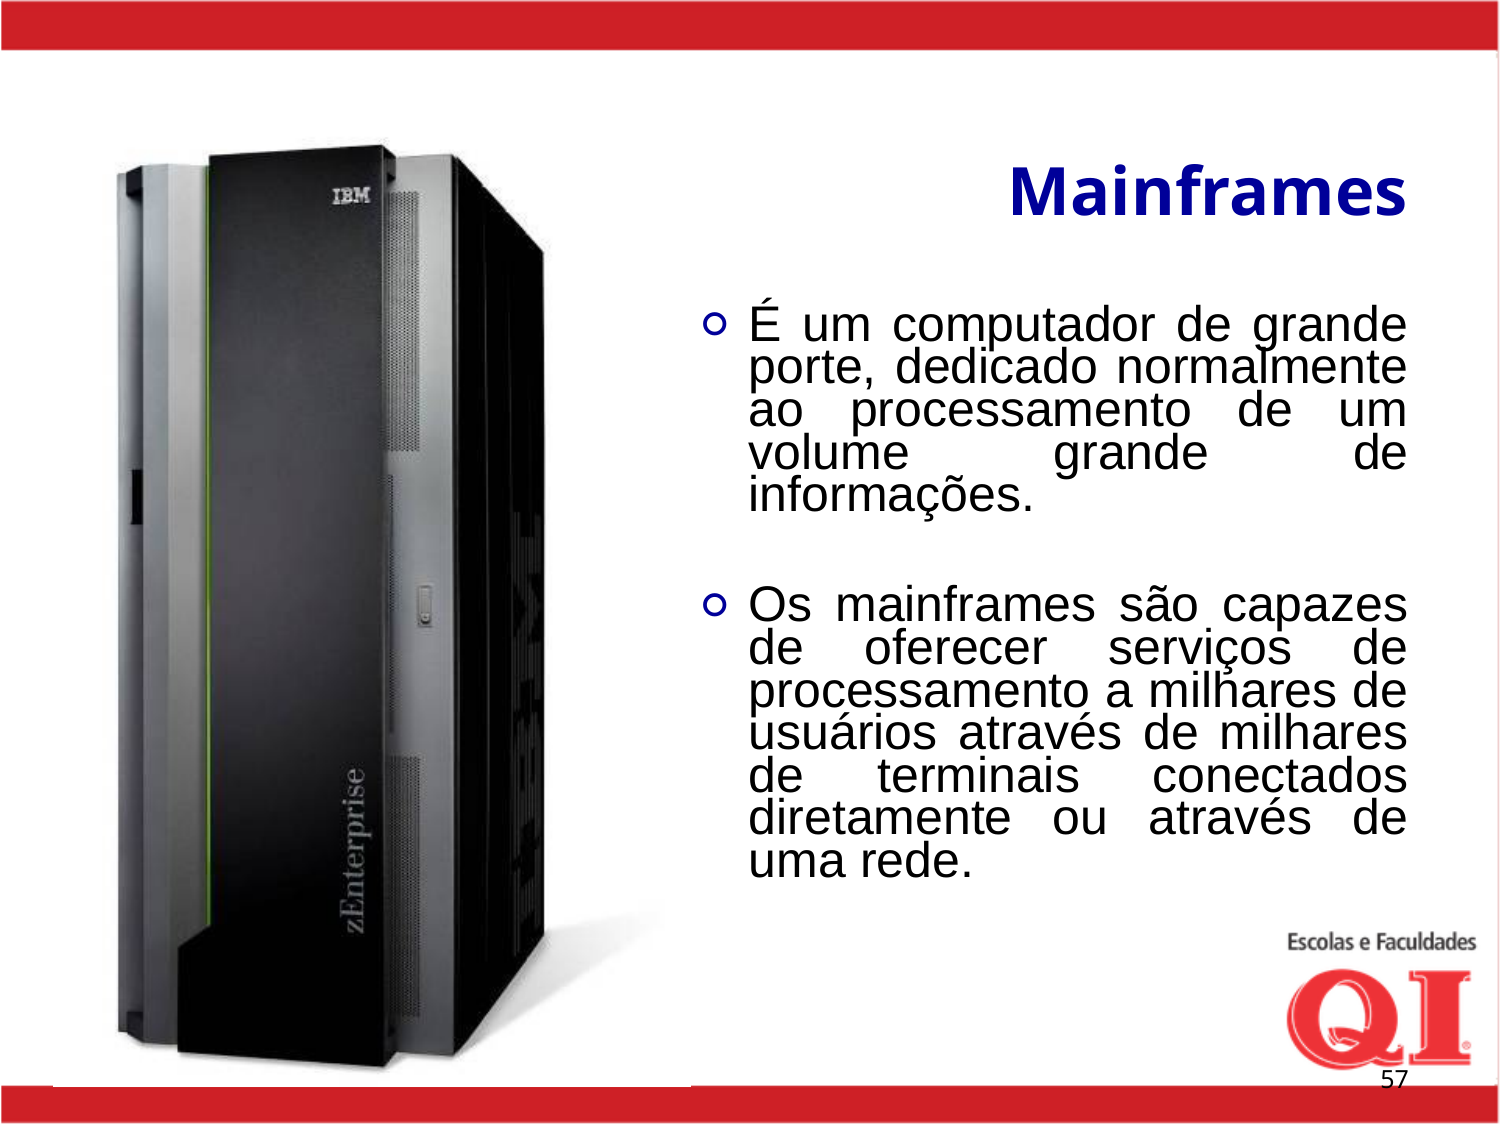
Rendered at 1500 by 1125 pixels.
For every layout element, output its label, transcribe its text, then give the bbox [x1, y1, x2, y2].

list É um computador de grande porte, dedicado normalmente ao processamento de um volume grande de informações. Os mainframes são capazes de oferecer serviços de processamento a milhares de usuários através de milhares de terminais conectados diretamente ou através de uma rede. [695, 299, 1424, 1014]
picture [0, 0, 1500, 1125]
title Mainframes [224, 48, 1424, 236]
slide_number ‹#› [1074, 1030, 1424, 1106]
